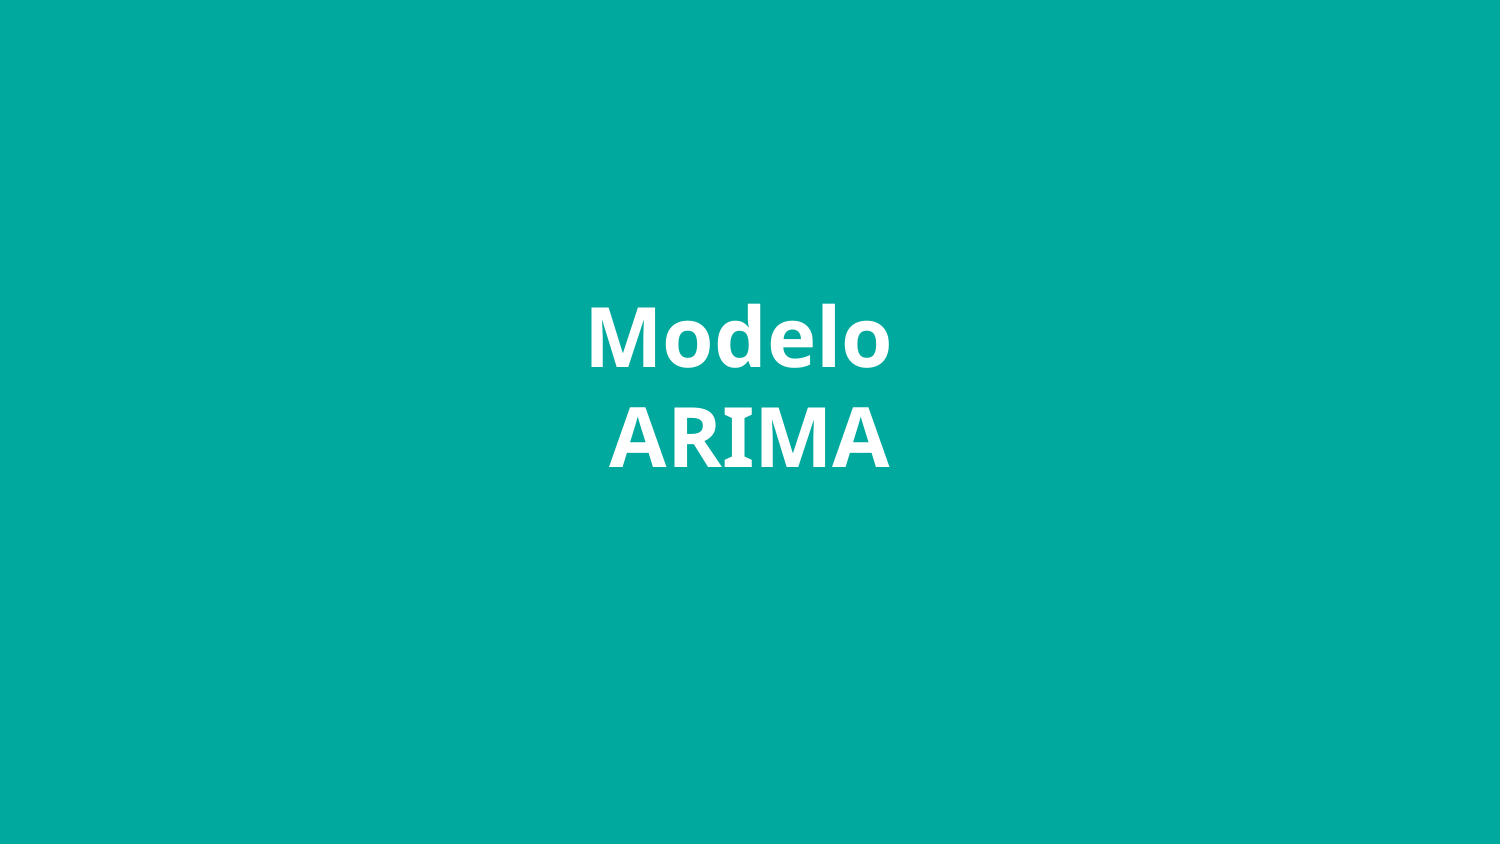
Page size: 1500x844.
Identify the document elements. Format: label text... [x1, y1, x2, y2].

title Modelo ARIMA [77, 262, 1423, 582]
